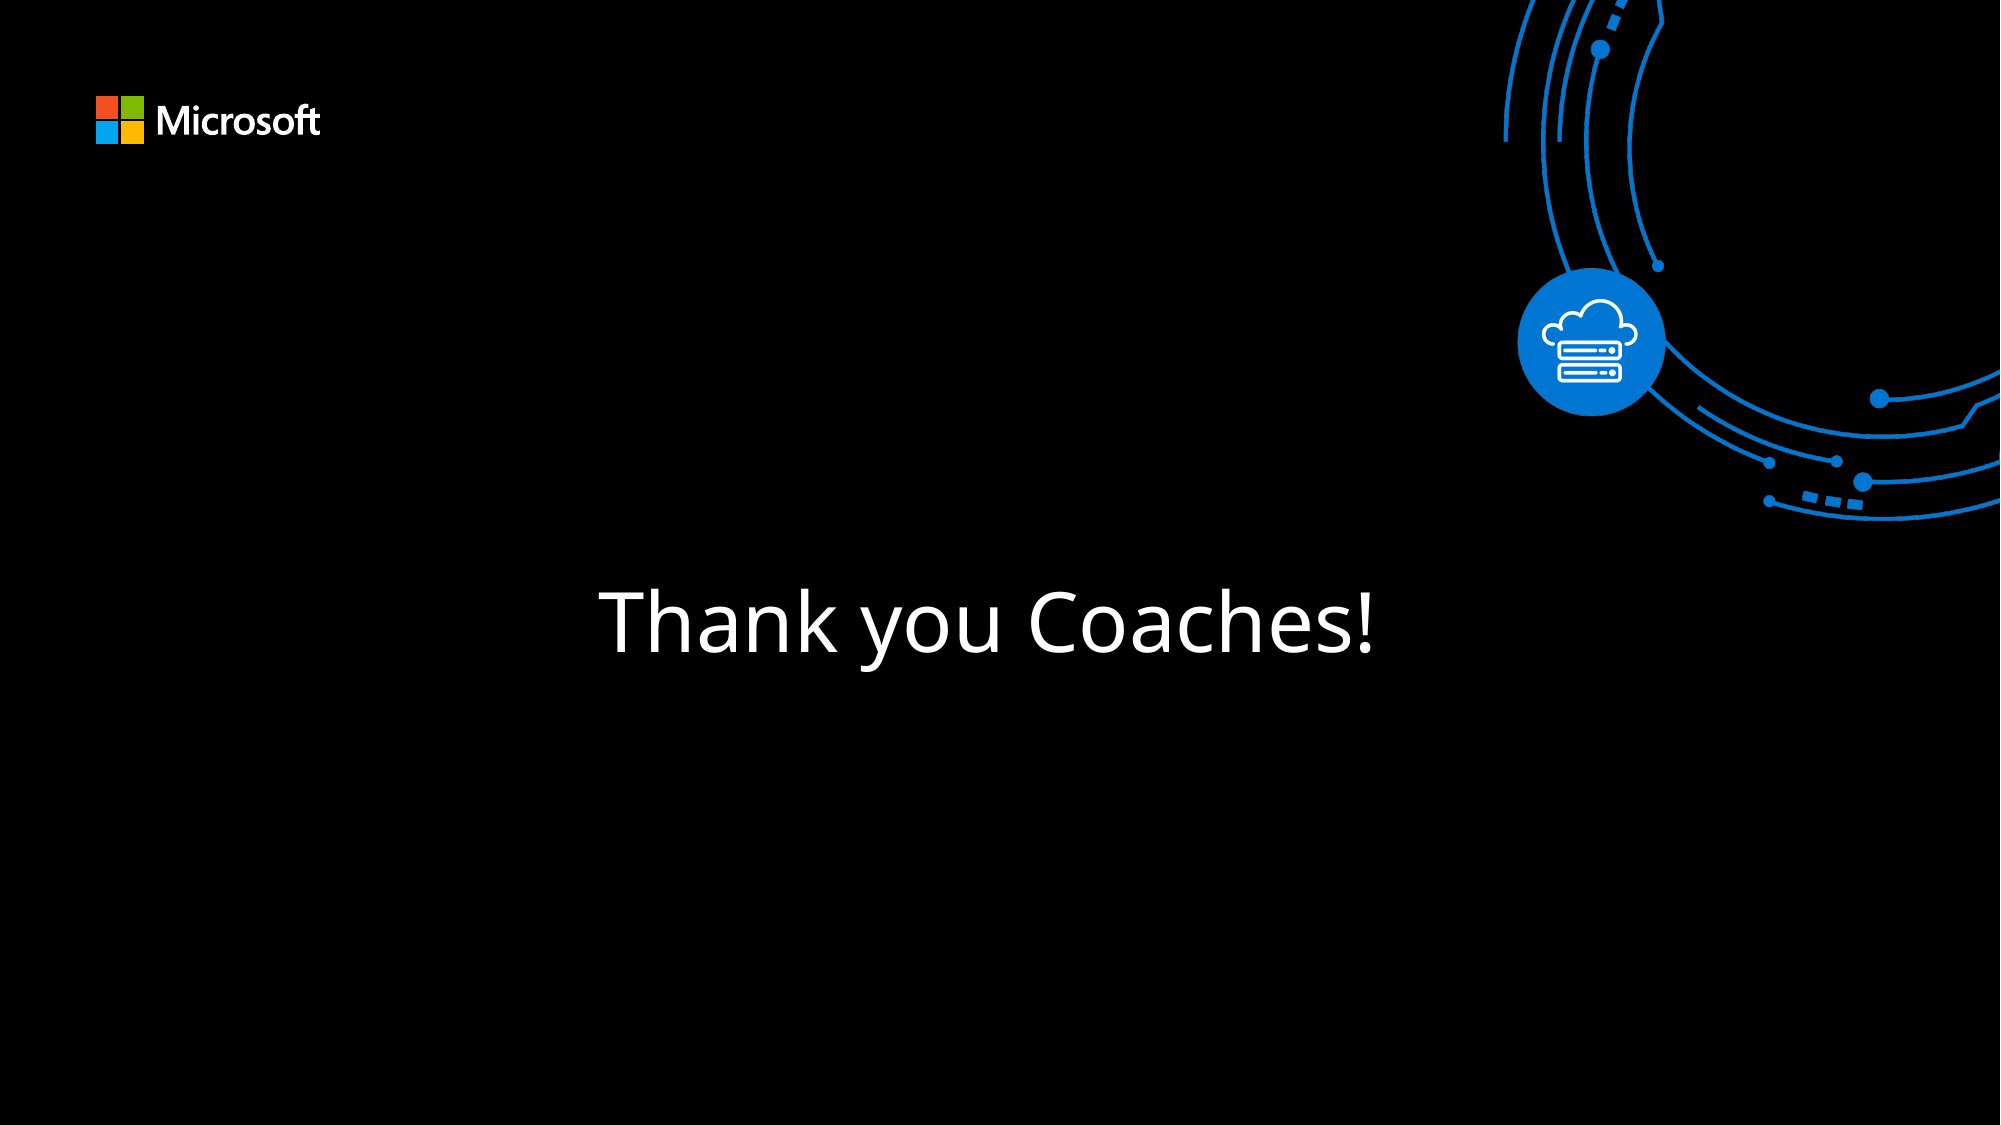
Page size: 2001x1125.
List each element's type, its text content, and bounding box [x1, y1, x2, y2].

title Thank you Coaches! [237, 507, 1738, 744]
picture [1503, 0, 2000, 521]
